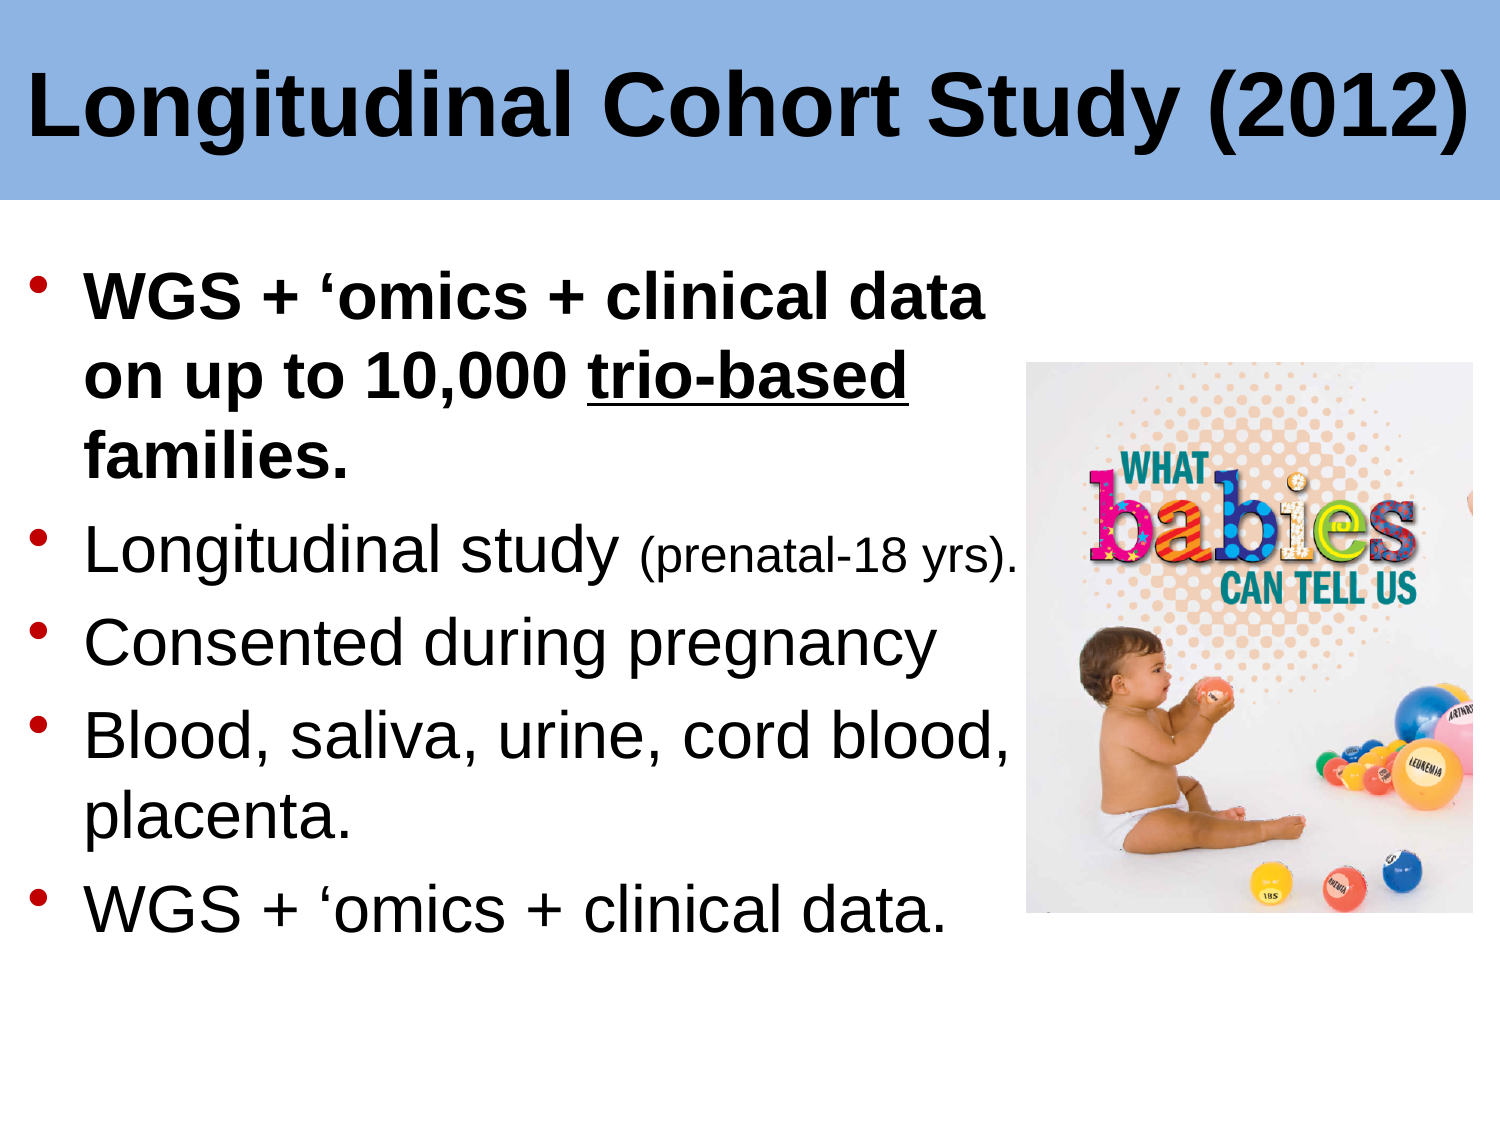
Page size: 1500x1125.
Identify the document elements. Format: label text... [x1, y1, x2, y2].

title Longitudinal Cohort Study (2012) [0, 0, 1500, 200]
text_box WGS + ‘omics + clinical data on up to 10,000 trio-based families. Longitudinal study (prenatal-18 yrs). Consented during pregnancy Blood, saliva, urine, cord blood, placenta. WGS + ‘omics + clinical data. [12, 245, 1075, 988]
picture [1025, 362, 1473, 913]
